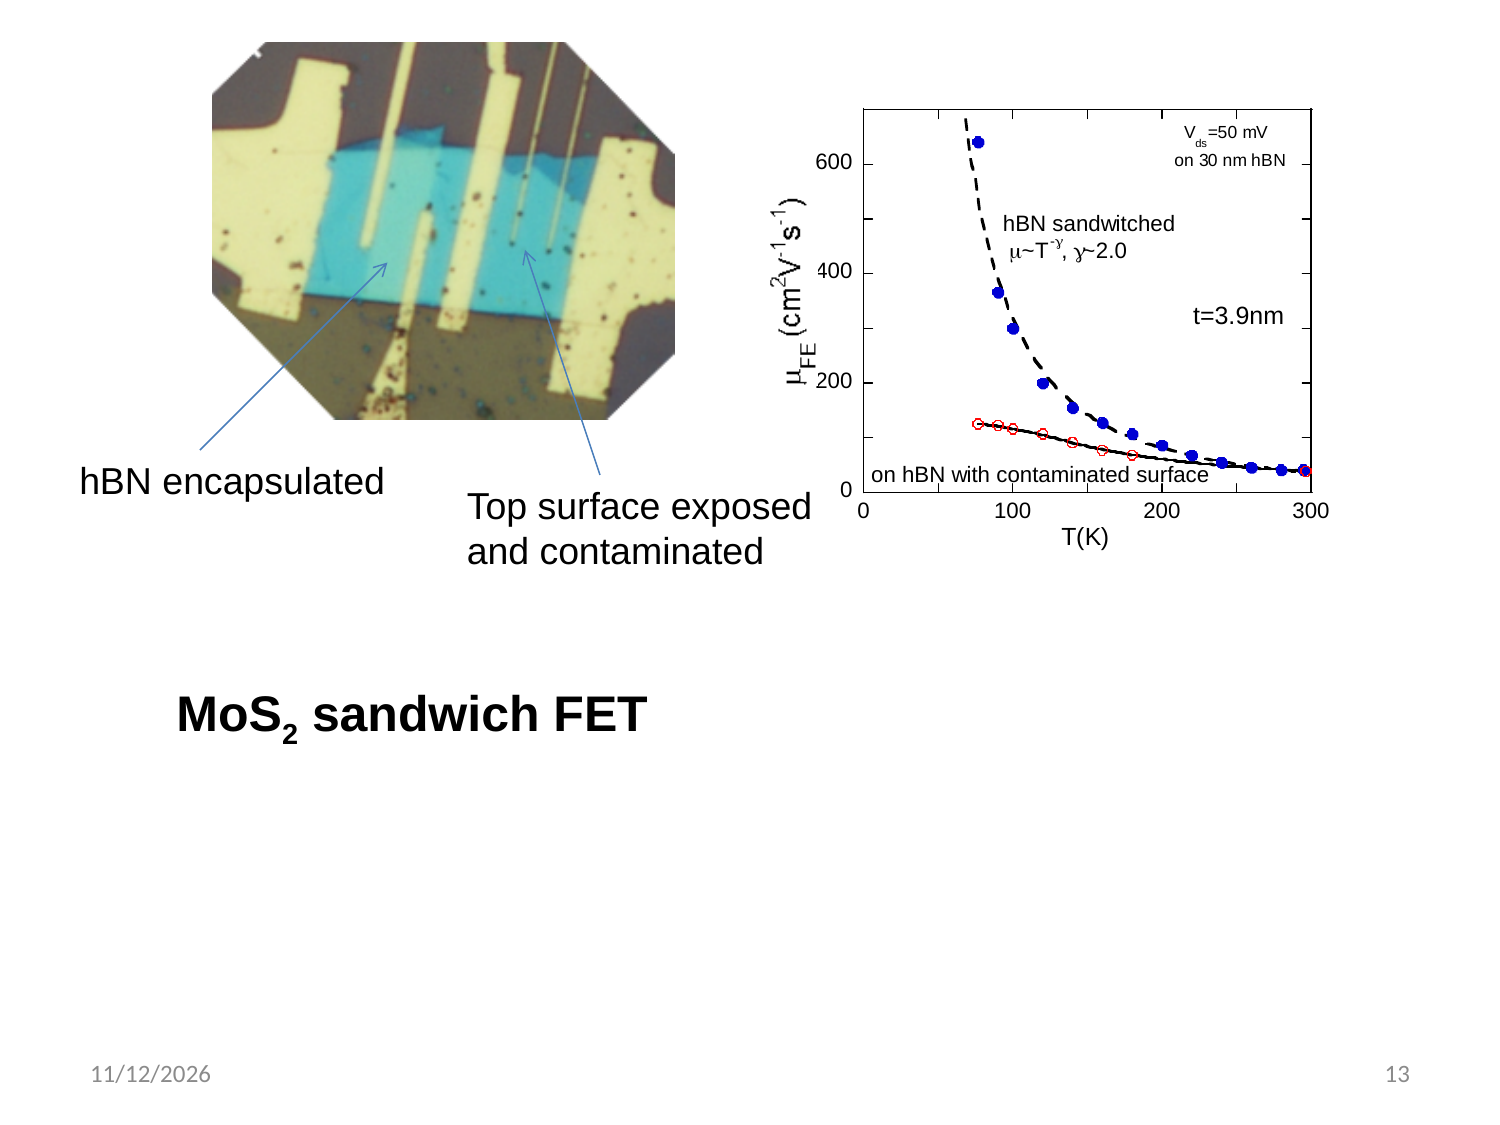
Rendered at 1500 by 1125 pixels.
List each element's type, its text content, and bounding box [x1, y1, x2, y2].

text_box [524, 249, 601, 476]
picture [212, 0, 1500, 558]
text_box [199, 262, 388, 451]
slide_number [75, 1042, 425, 1103]
text_box Top surface exposed and contaminated [452, 474, 838, 580]
text_box MoS2 sandwich FET [161, 674, 664, 758]
text_box hBN encapsulated [64, 449, 411, 510]
slide_number 13 [1074, 1042, 1425, 1103]
